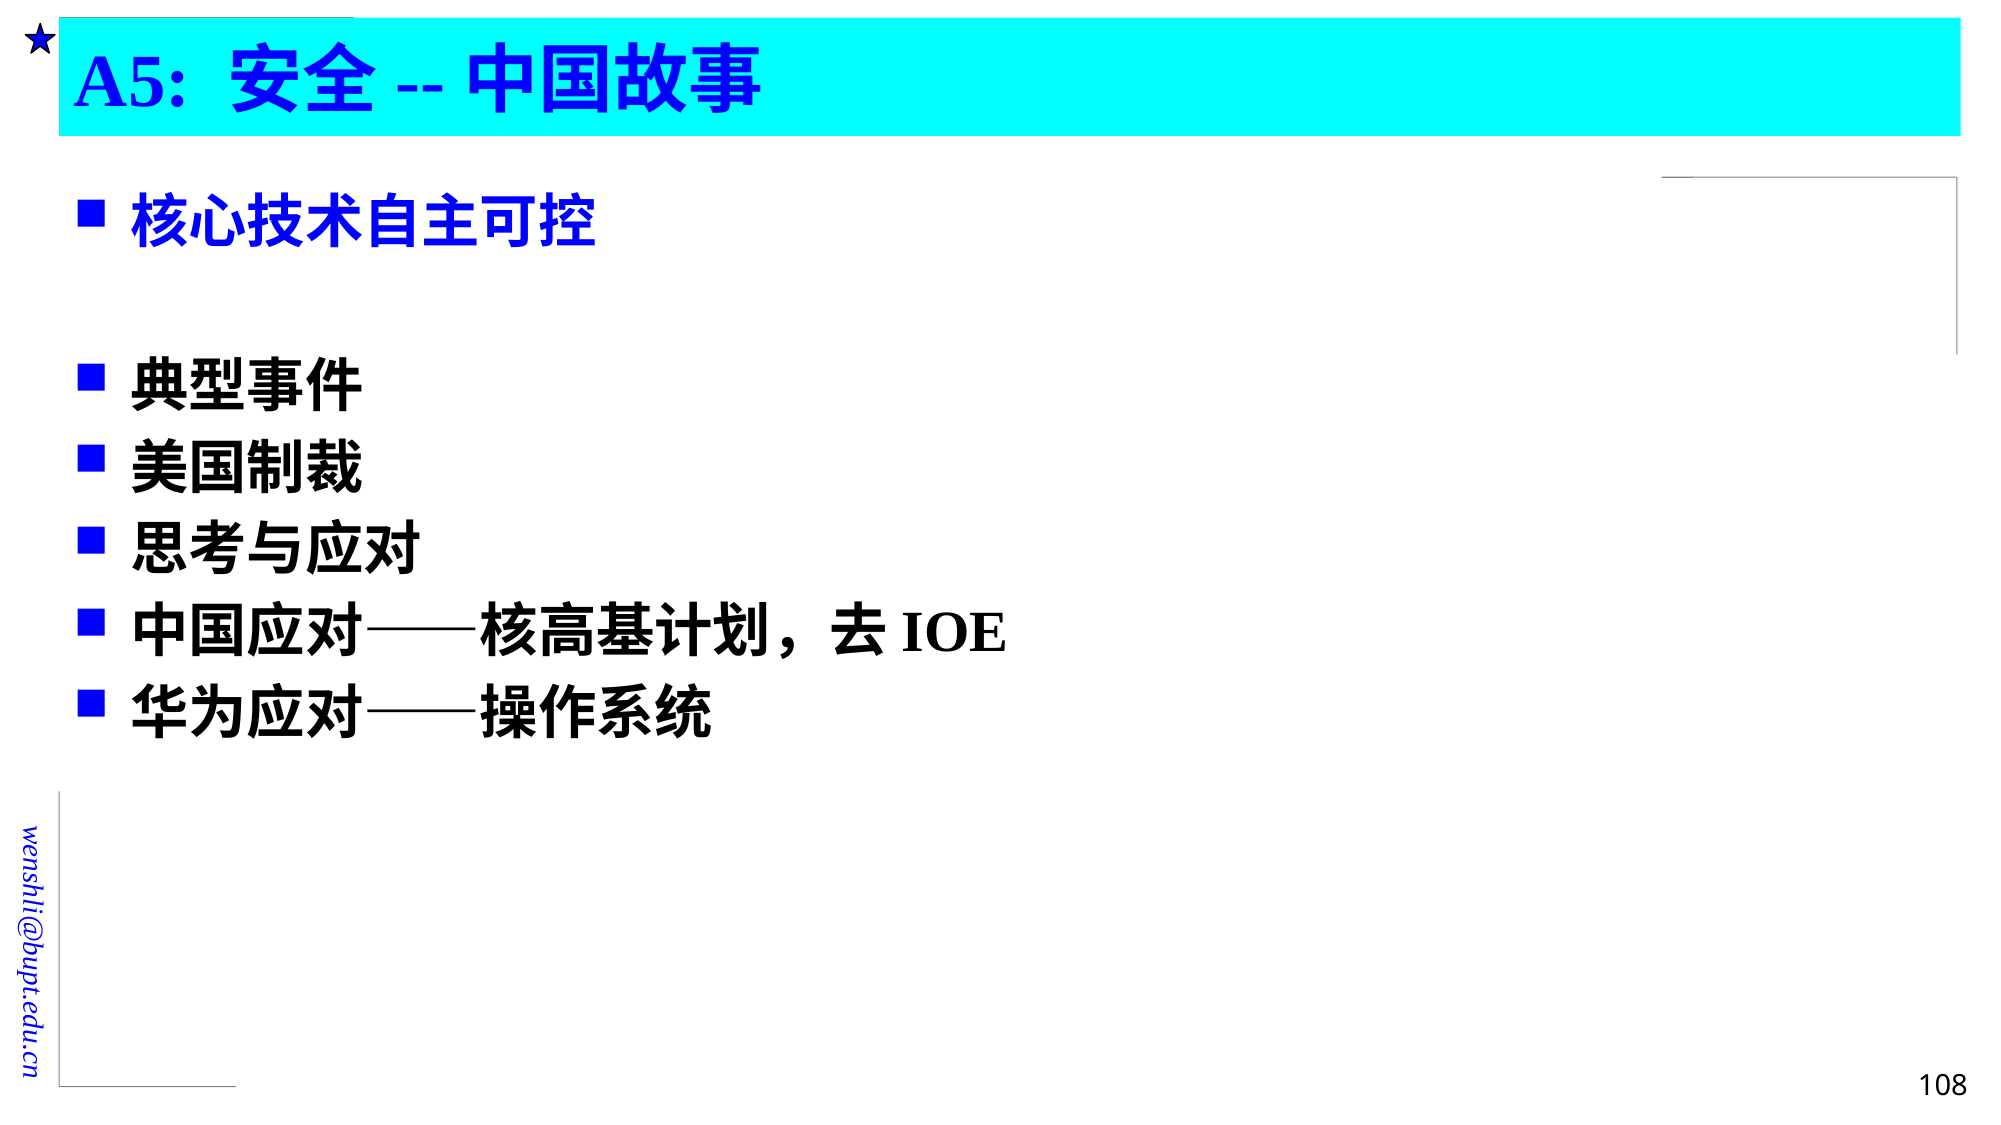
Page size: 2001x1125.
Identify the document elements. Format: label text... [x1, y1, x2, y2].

text_box 108 [1816, 1058, 1984, 1113]
list 核心技术自主可控 典型事件 美国制裁 思考与应对 中国应对——核高基计划，去IOE 华为应对——操作系统 [59, 177, 1955, 1087]
title A5: 安全--中国故事 [58, 17, 1961, 137]
